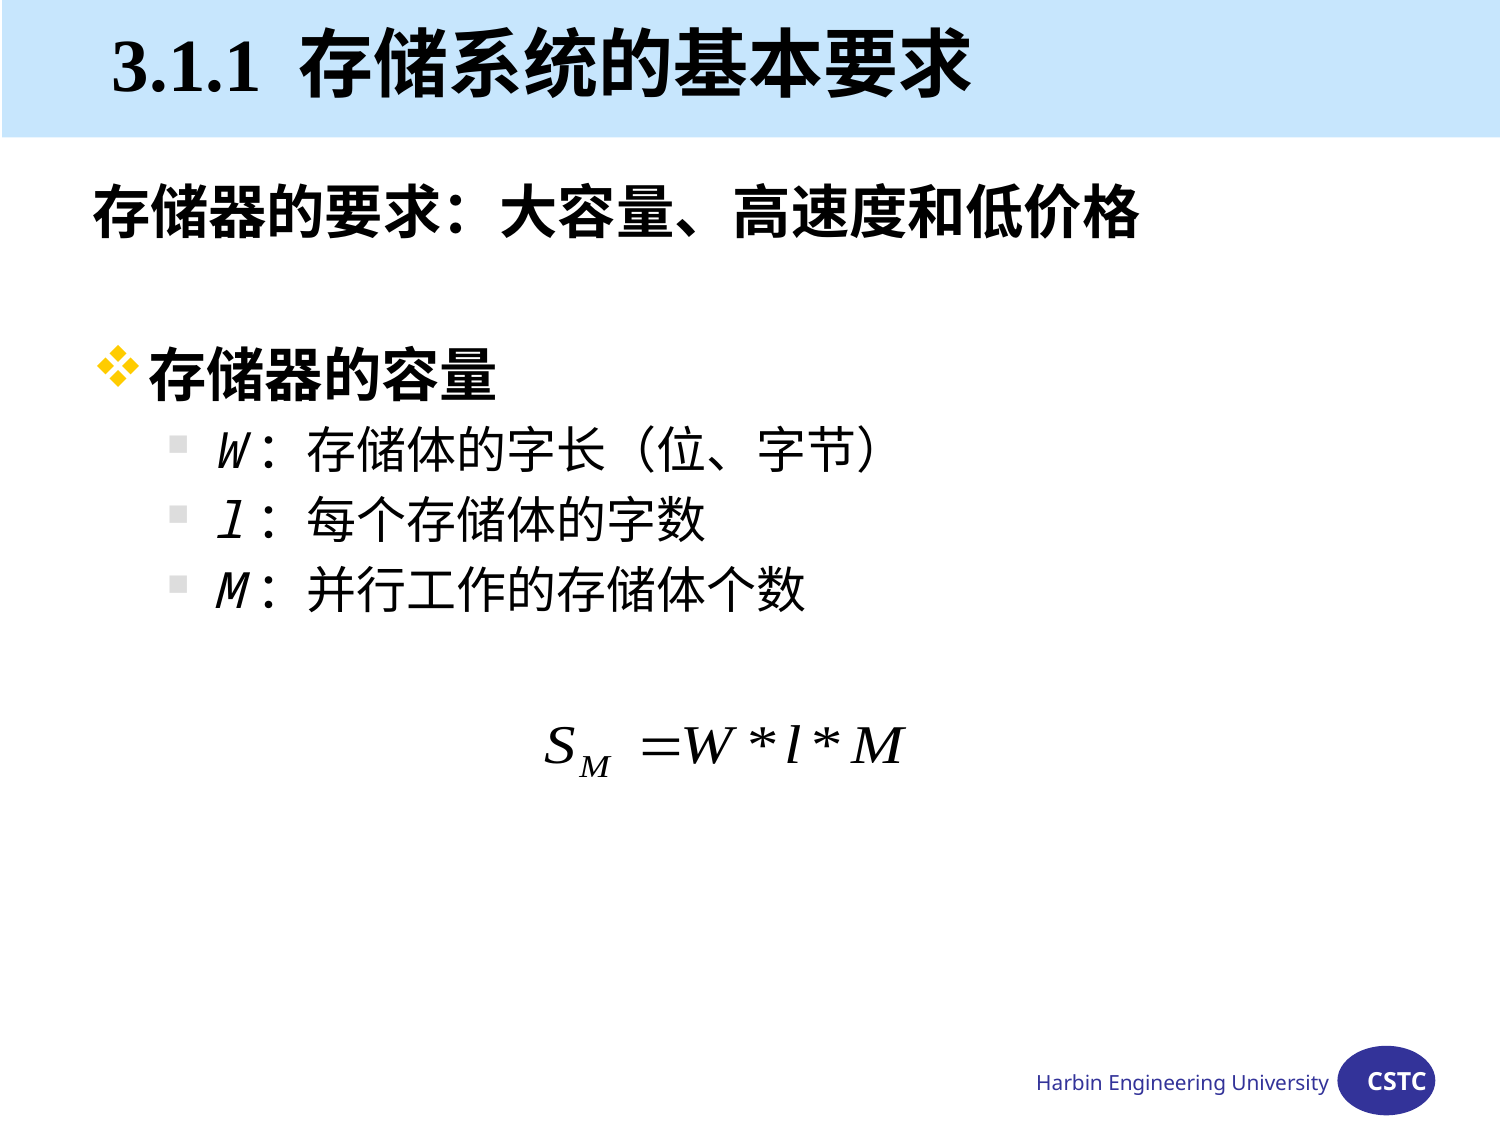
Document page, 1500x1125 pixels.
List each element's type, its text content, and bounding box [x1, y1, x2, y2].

title 3.1.1 存储系统的基本要求 [96, 11, 1385, 112]
footer Harbin Engineering University [693, 1062, 1344, 1113]
list 存储器的要求：大容量、高速度和低价格 存储器的容量 W：存储体的字长（位、字节） l：每个存储体的字数 M：并行工作的存储体个数 [76, 167, 1428, 981]
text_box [534, 709, 922, 787]
